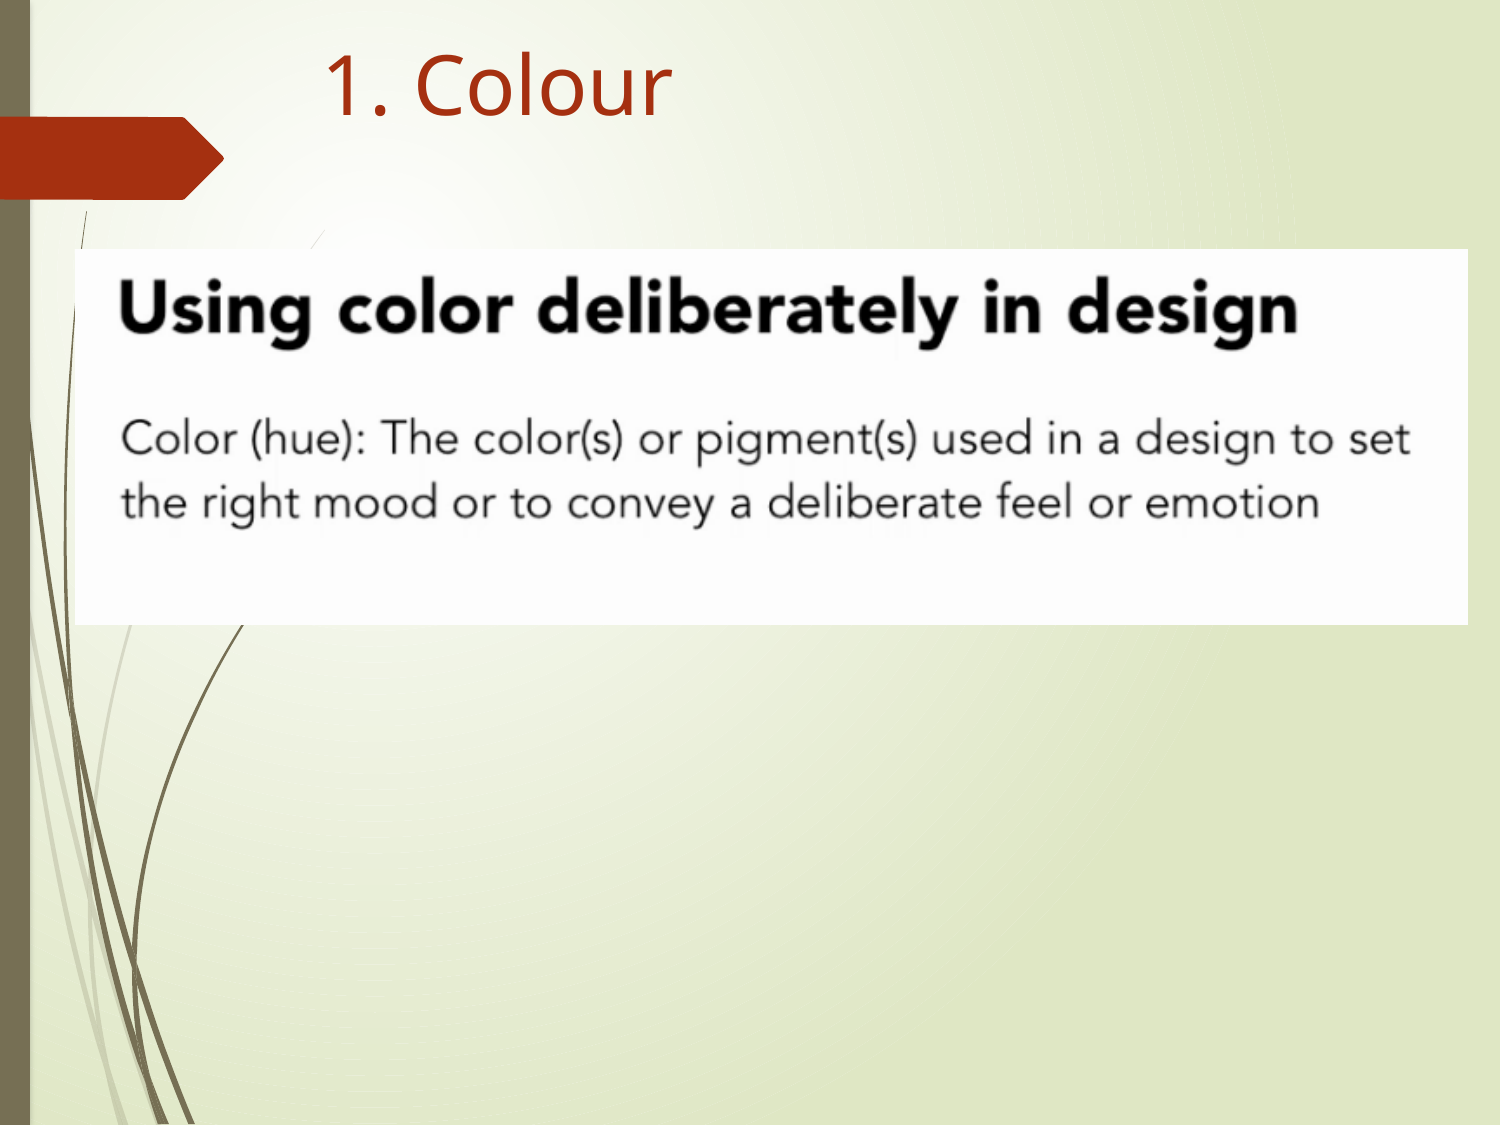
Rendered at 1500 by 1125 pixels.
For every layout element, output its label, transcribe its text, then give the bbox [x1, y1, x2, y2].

text_box 1. Colour [306, 24, 689, 140]
picture [74, 249, 1468, 626]
